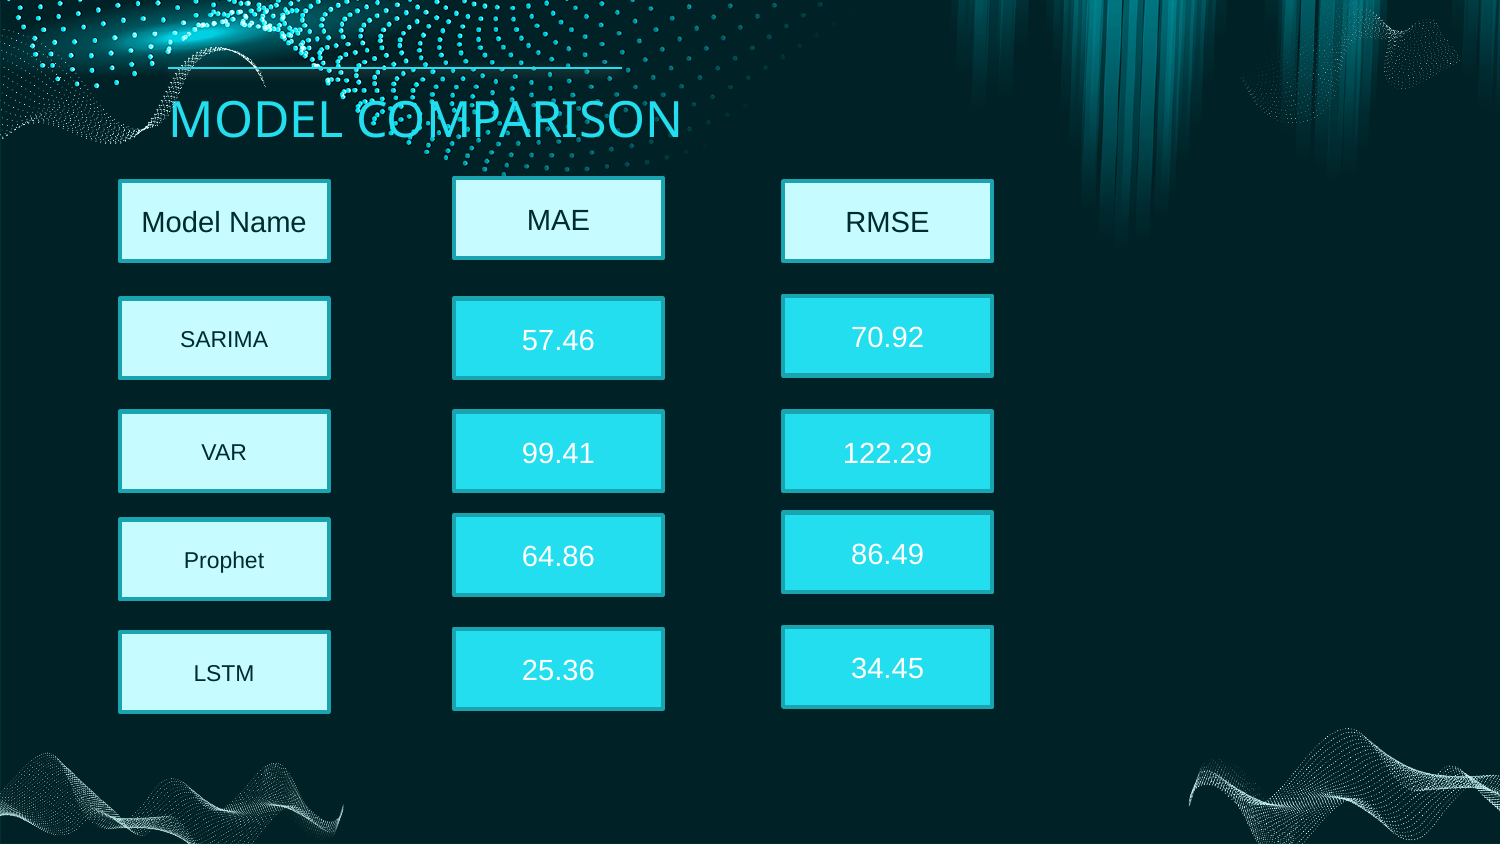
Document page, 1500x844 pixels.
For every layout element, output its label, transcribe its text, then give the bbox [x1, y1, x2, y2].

text_box 99.41 [452, 409, 665, 493]
text_box VAR [118, 409, 331, 493]
title MODEL COMPARISON [153, 72, 914, 228]
text_box 86.49 [781, 510, 994, 594]
text_box SARIMA [118, 296, 331, 380]
text_box RMSE [781, 179, 994, 263]
text_box 57.46 [452, 296, 665, 380]
text_box 70.92 [781, 294, 994, 378]
text_box 25.36 [452, 627, 665, 711]
text_box 34.45 [781, 625, 994, 709]
text_box MAE [452, 176, 665, 260]
text_box 64.86 [452, 513, 665, 597]
text_box 122.29 [781, 409, 994, 493]
text_box Prophet [118, 517, 331, 601]
picture [0, 0, 1500, 844]
text_box LSTM [118, 630, 331, 714]
text_box Model Name [118, 179, 331, 263]
